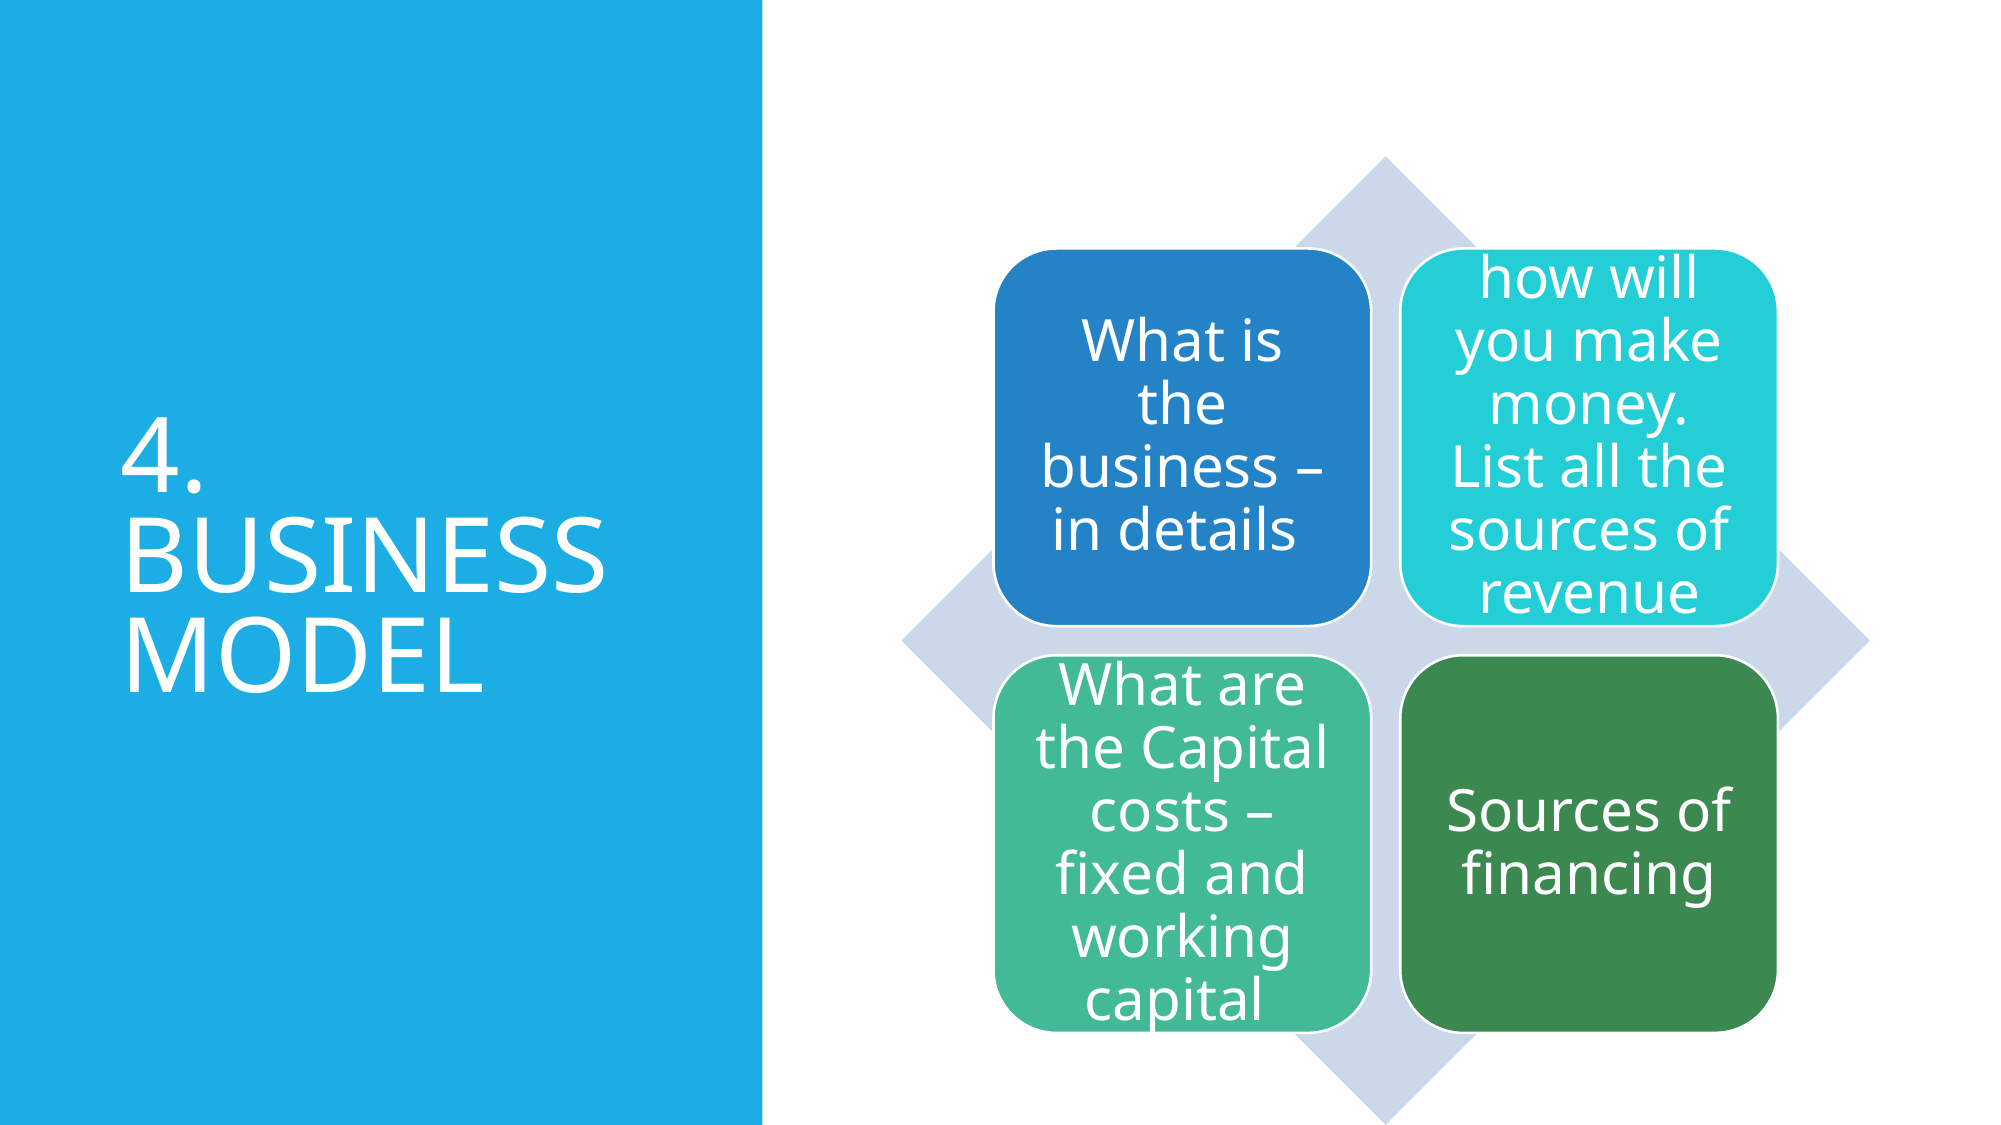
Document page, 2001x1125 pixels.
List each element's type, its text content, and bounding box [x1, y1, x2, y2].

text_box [901, 156, 1871, 1125]
text_box [0, 0, 763, 1125]
title 4. BUSINESS MODEL [105, 105, 666, 1020]
